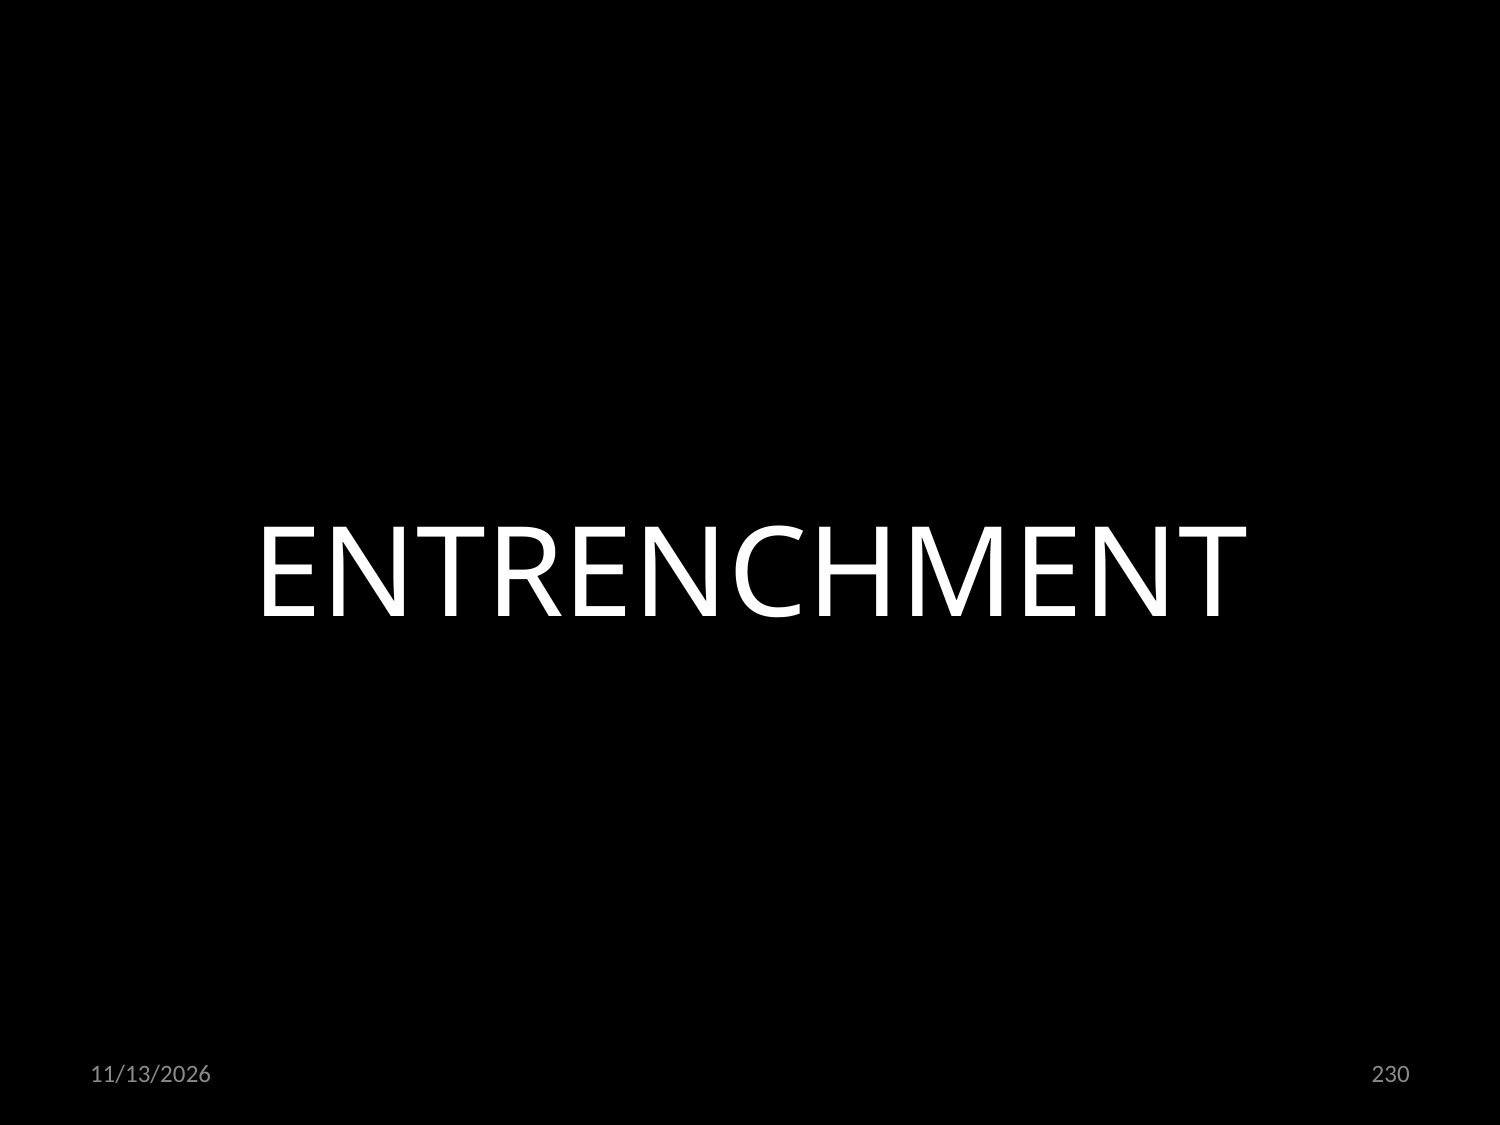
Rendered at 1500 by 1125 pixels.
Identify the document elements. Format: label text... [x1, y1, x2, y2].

list ENTRENCHMENT [0, 484, 1500, 586]
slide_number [75, 1042, 425, 1103]
slide_number 230 [1074, 1042, 1425, 1103]
